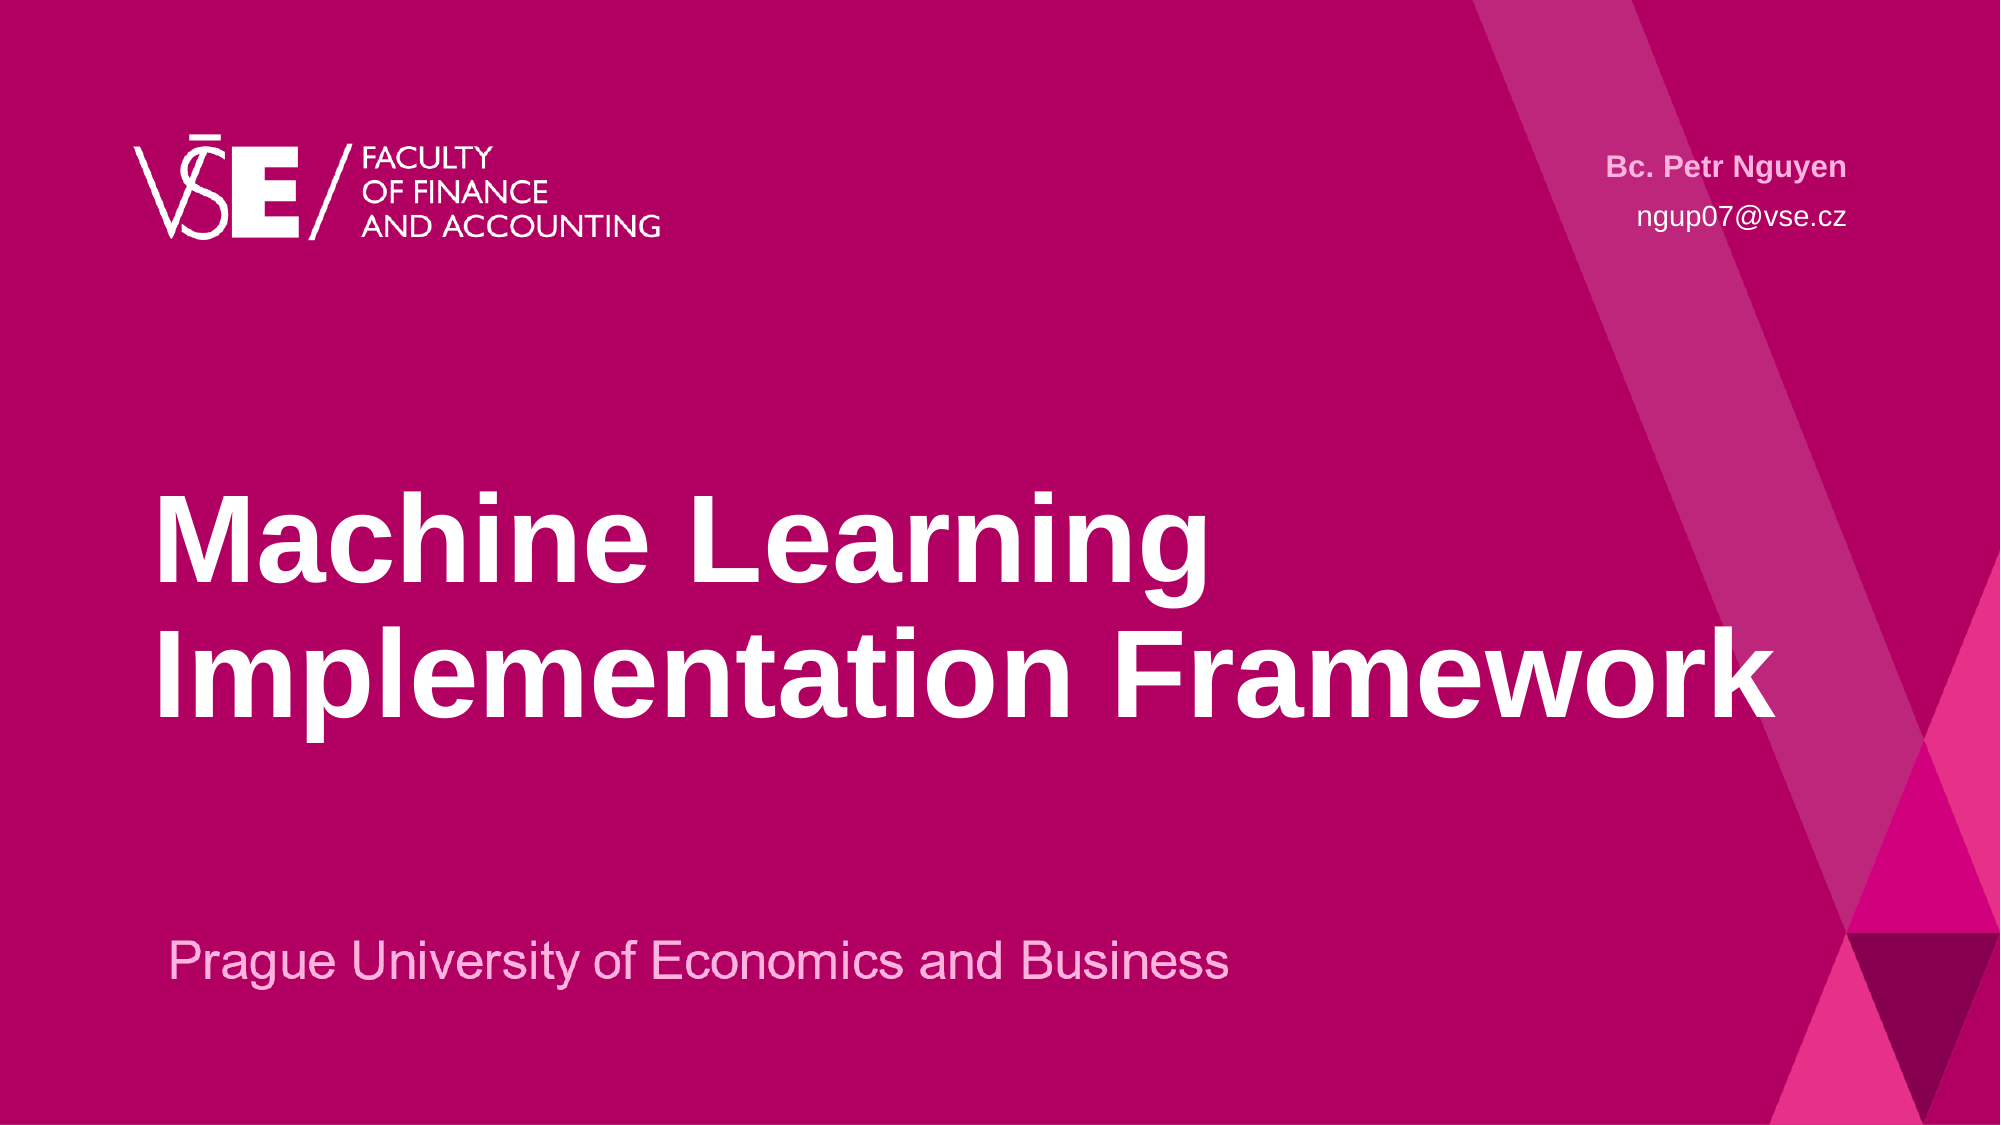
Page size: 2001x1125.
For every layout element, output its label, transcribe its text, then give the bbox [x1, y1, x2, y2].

picture [0, 0, 2000, 1125]
title Machine Learning Implementation Framework [137, 467, 1863, 649]
list ngup07@vse.cz [1252, 193, 1863, 245]
list Bc. Petr Nguyen [1252, 142, 1863, 193]
